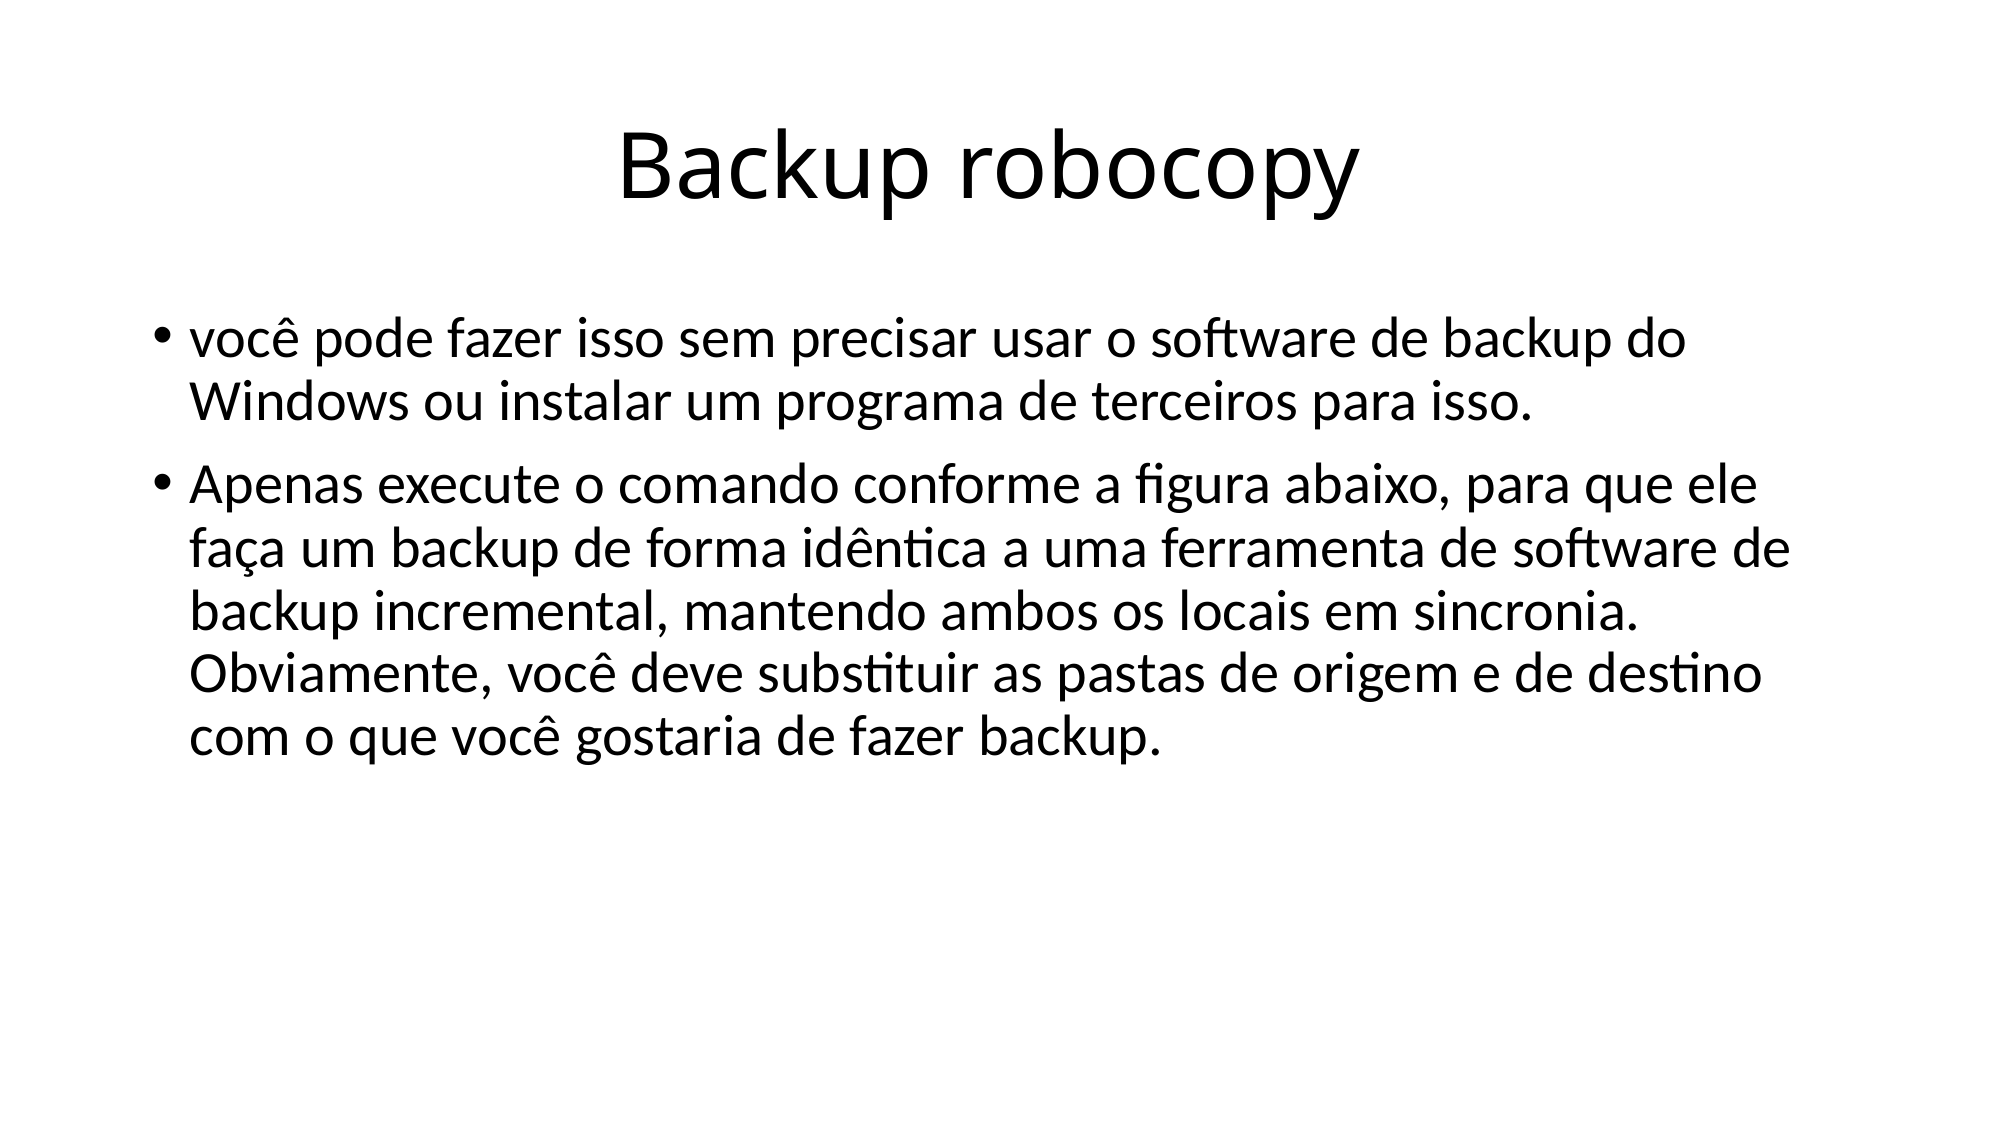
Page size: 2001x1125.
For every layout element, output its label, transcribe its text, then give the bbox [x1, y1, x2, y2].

title Backup robocopy [137, 59, 1863, 278]
list você pode fazer isso sem precisar usar o software de backup do Windows ou instalar um programa de terceiros para isso. Apenas execute o comando conforme a figura abaixo, para que ele faça um backup de forma idêntica a uma ferramenta de software de backup incremental, mantendo ambos os locais em sincronia. Obviamente, você deve substituir as pastas de origem e de destino com o que você gostaria de fazer backup. [137, 299, 1863, 1014]
